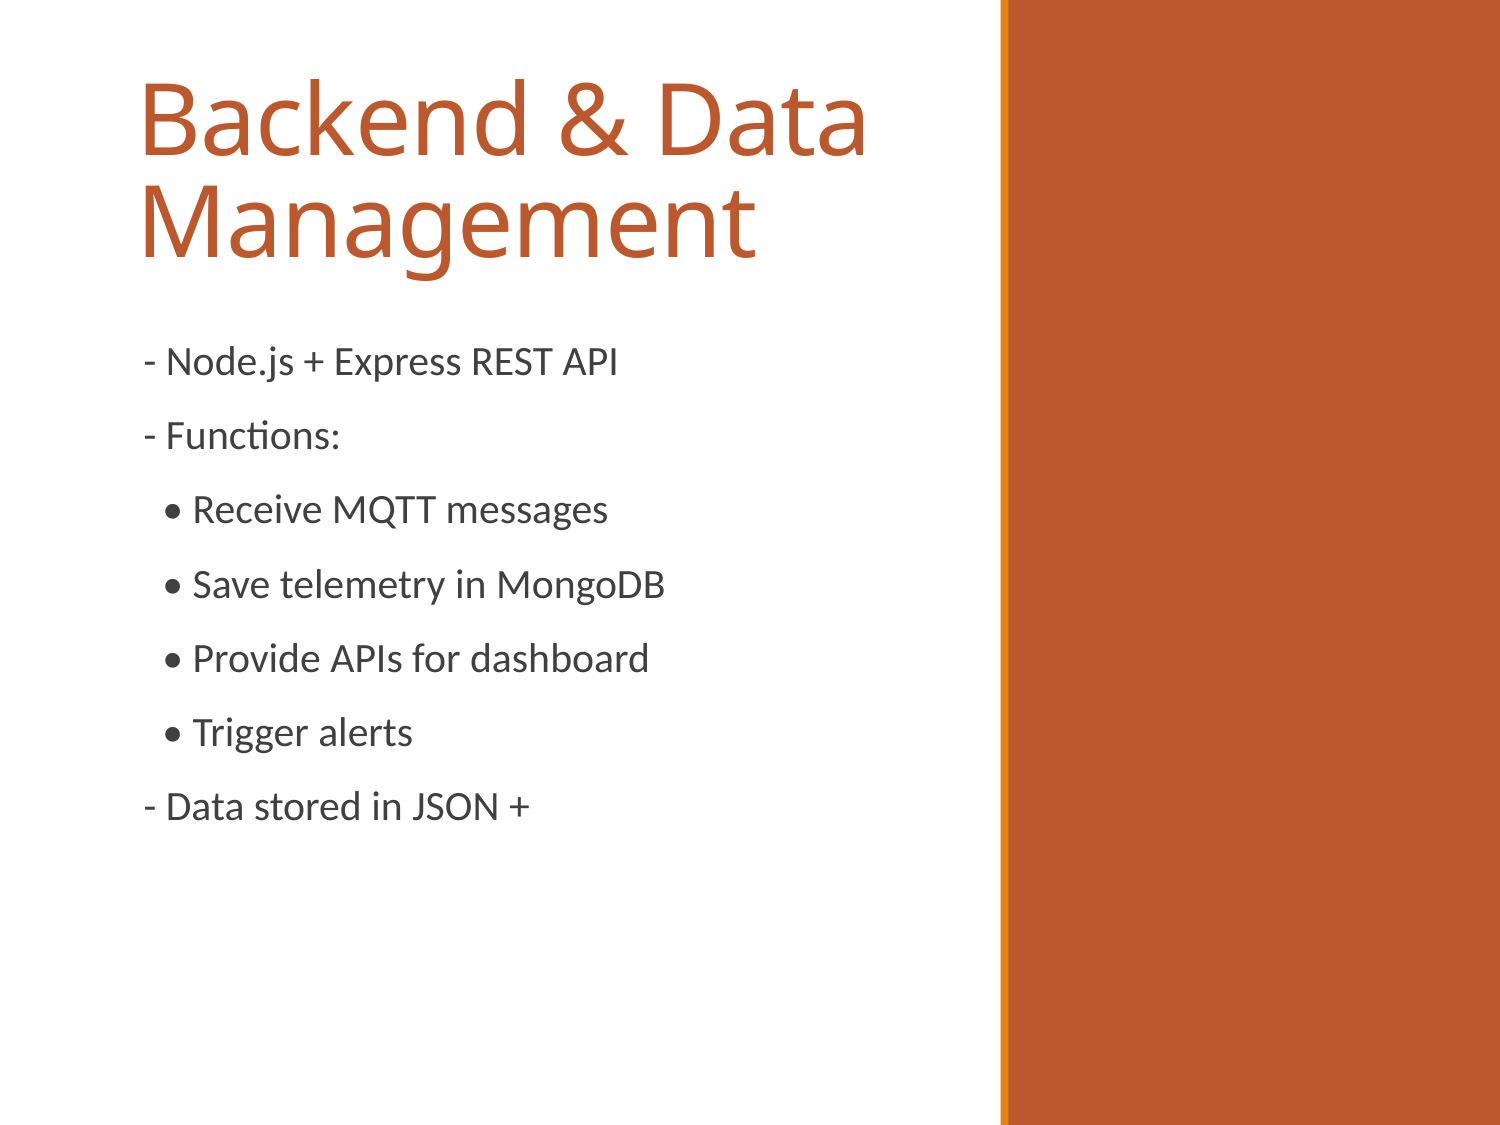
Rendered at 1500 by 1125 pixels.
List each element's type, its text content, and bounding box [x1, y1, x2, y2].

text_box [1010, 0, 1500, 1125]
text_box [999, 0, 1010, 1125]
title Backend & Data Management [121, 47, 953, 285]
text_box [0, 0, 999, 1125]
list - Node.js + Express REST API - Functions: • Receive MQTT messages • Save telemetry in MongoDB • Provide APIs for dashboard • Trigger alerts - Data stored in JSON + [128, 332, 953, 963]
